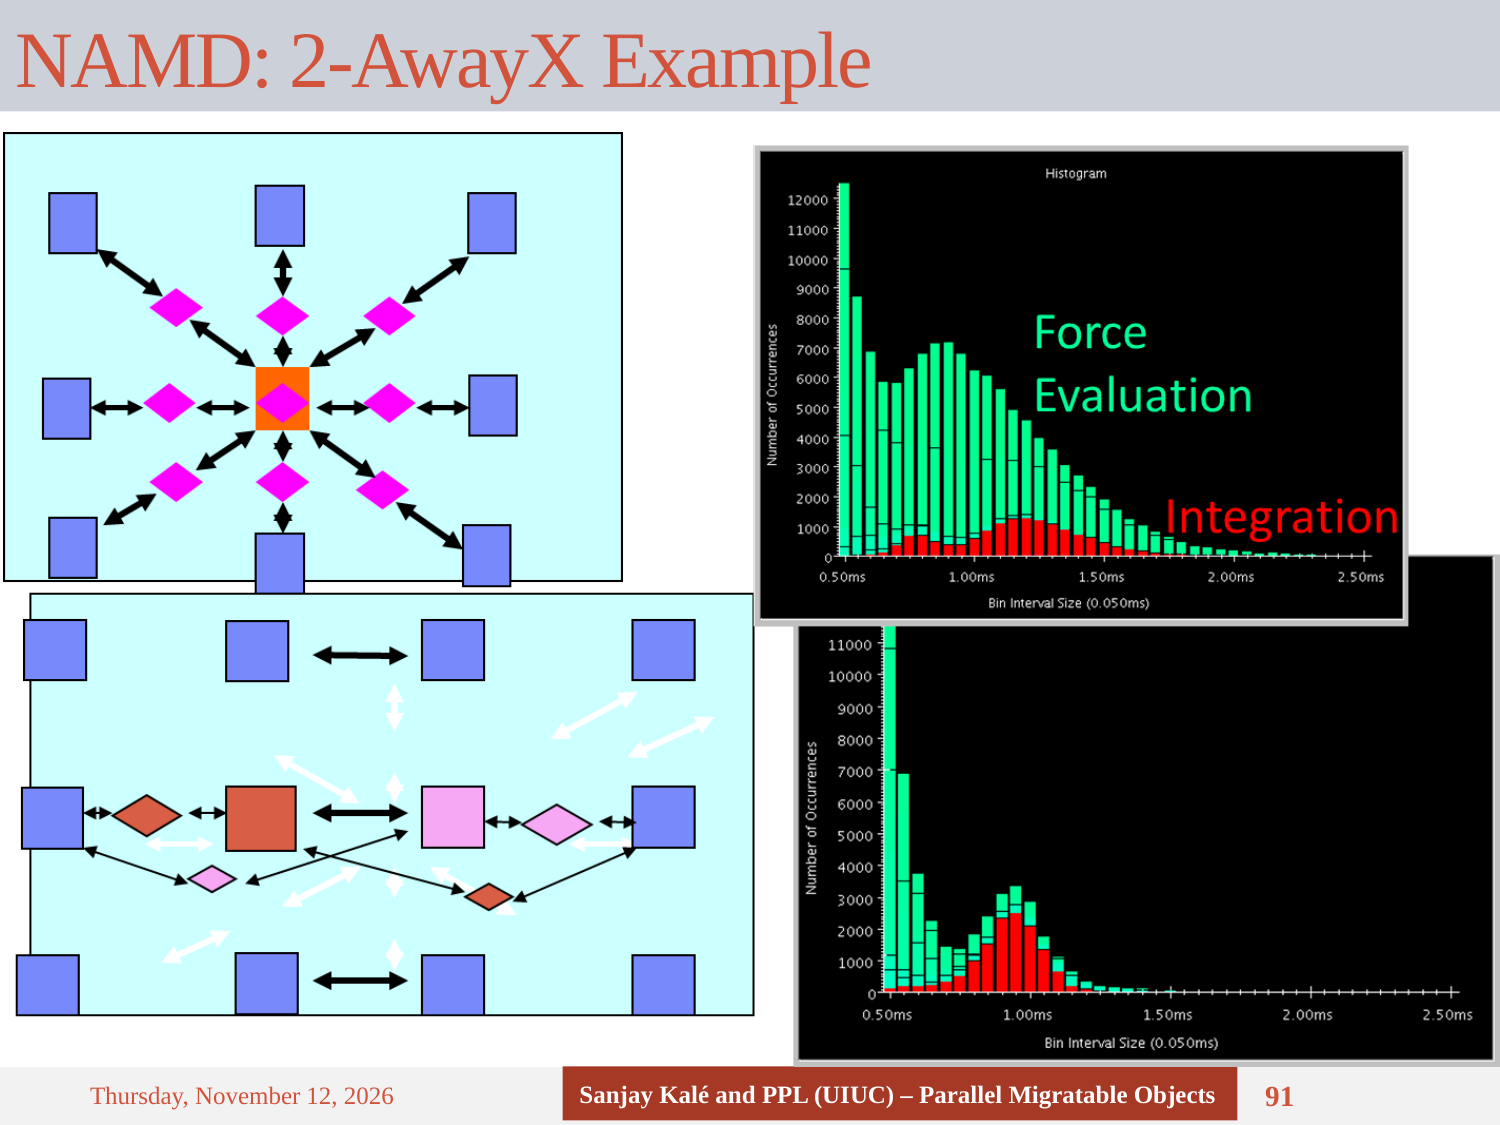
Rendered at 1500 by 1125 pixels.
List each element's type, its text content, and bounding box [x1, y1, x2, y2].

footer Sanjay Kalé and PPL (UIUC) – Parallel Migratable Objects [562, 1074, 1238, 1121]
picture [2, 132, 1500, 1067]
title NAMD: 2-AwayX Example [0, 0, 1500, 112]
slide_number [75, 1074, 550, 1122]
slide_number 91 [1250, 1074, 1425, 1122]
